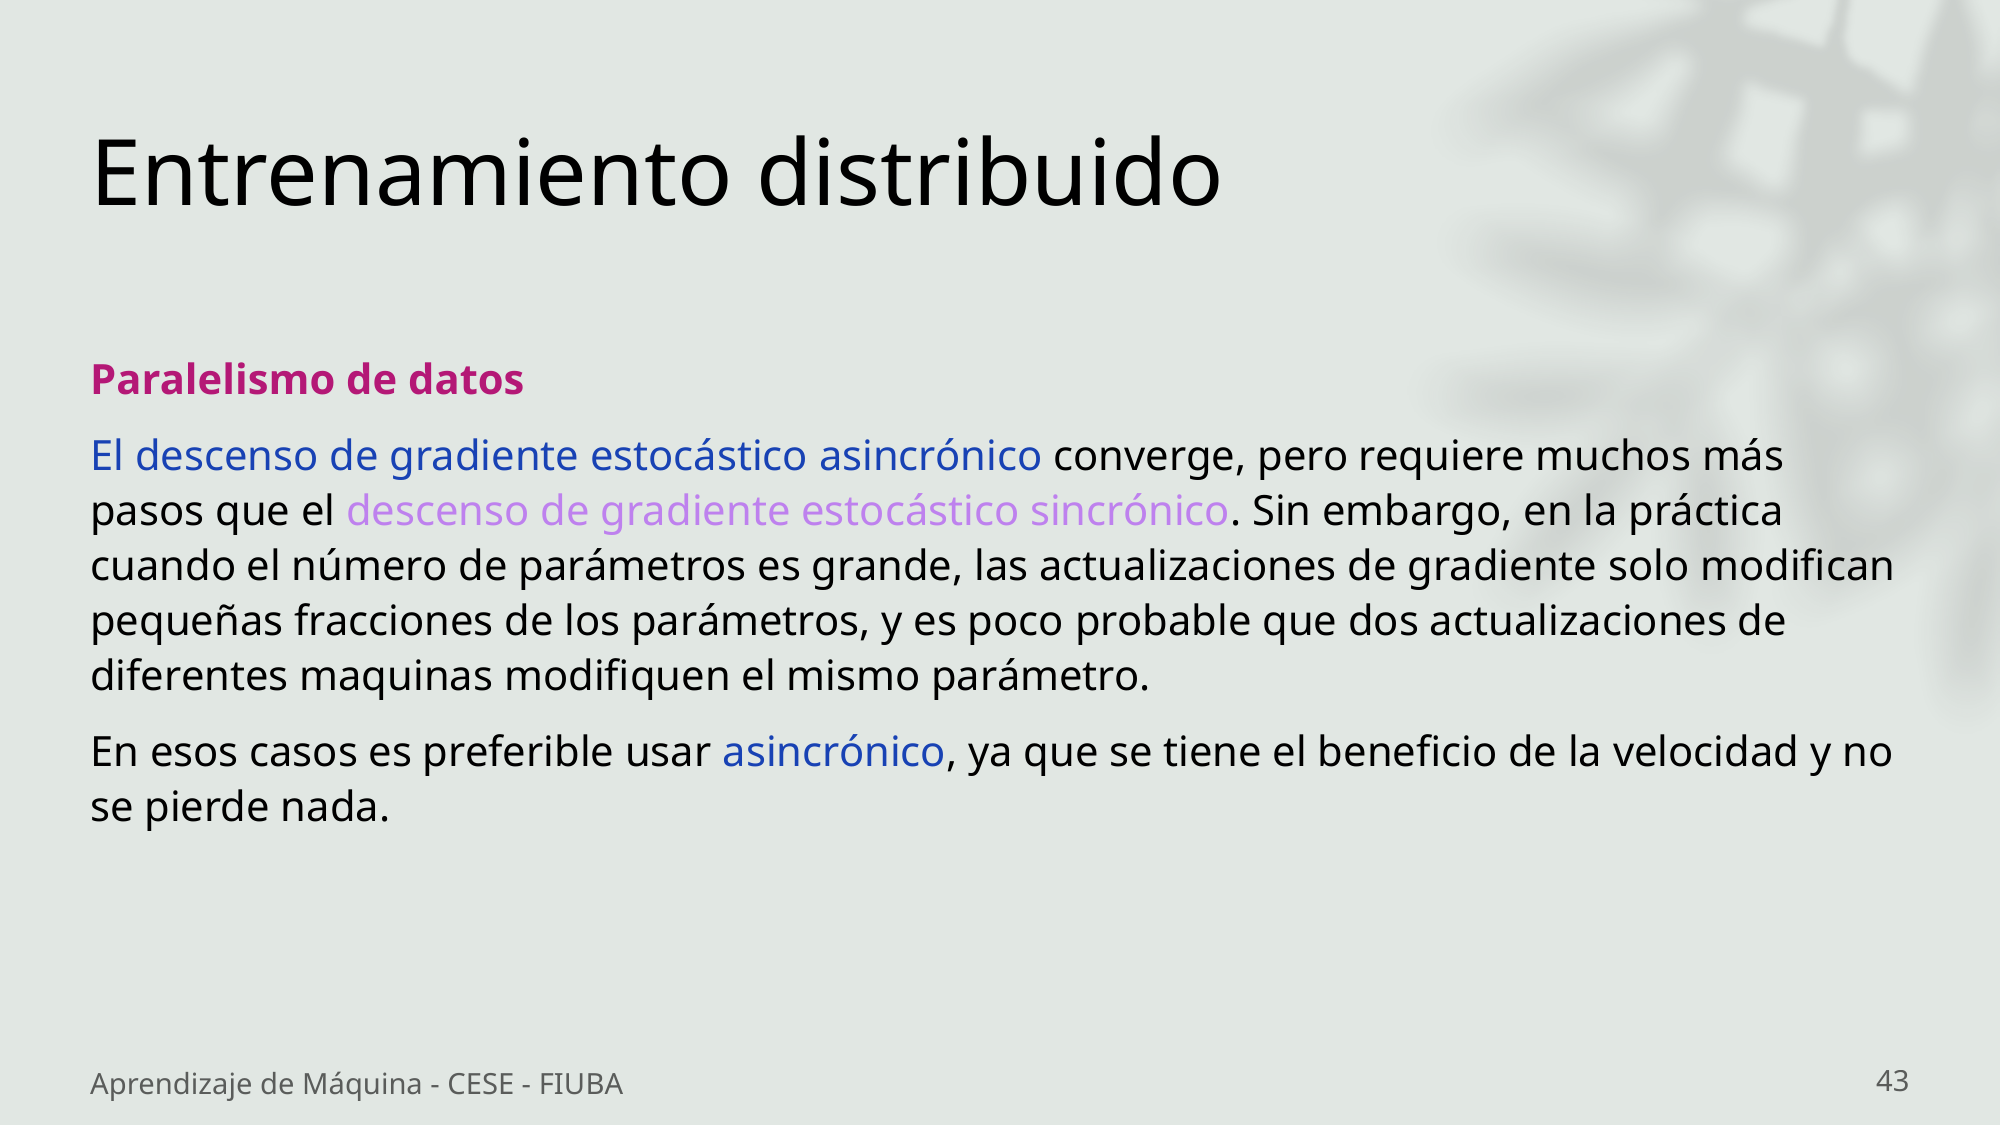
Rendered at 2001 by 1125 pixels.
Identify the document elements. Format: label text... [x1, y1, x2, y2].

footer Aprendizaje de Máquina - CESE - FIUBA [75, 1052, 751, 1113]
slide_number 43 [1474, 1052, 1925, 1113]
list Paralelismo de datos El descenso de gradiente estocástico asincrónico converge, pero requiere muchos más pasos que el descenso de gradiente estocástico sincrónico. Sin embargo, en la práctica cuando el número de parámetros es grande, las actualizaciones de gradiente solo modifican pequeñas fracciones de los parámetros, y es poco probable que dos actualizaciones de diferentes maquinas modifiquen el mismo parámetro. En esos casos es preferible usar asincrónico, ya que se tiene el beneficio de la velocidad y no se pierde nada. [75, 340, 1925, 1009]
title Entrenamiento distribuido [75, 60, 1863, 278]
